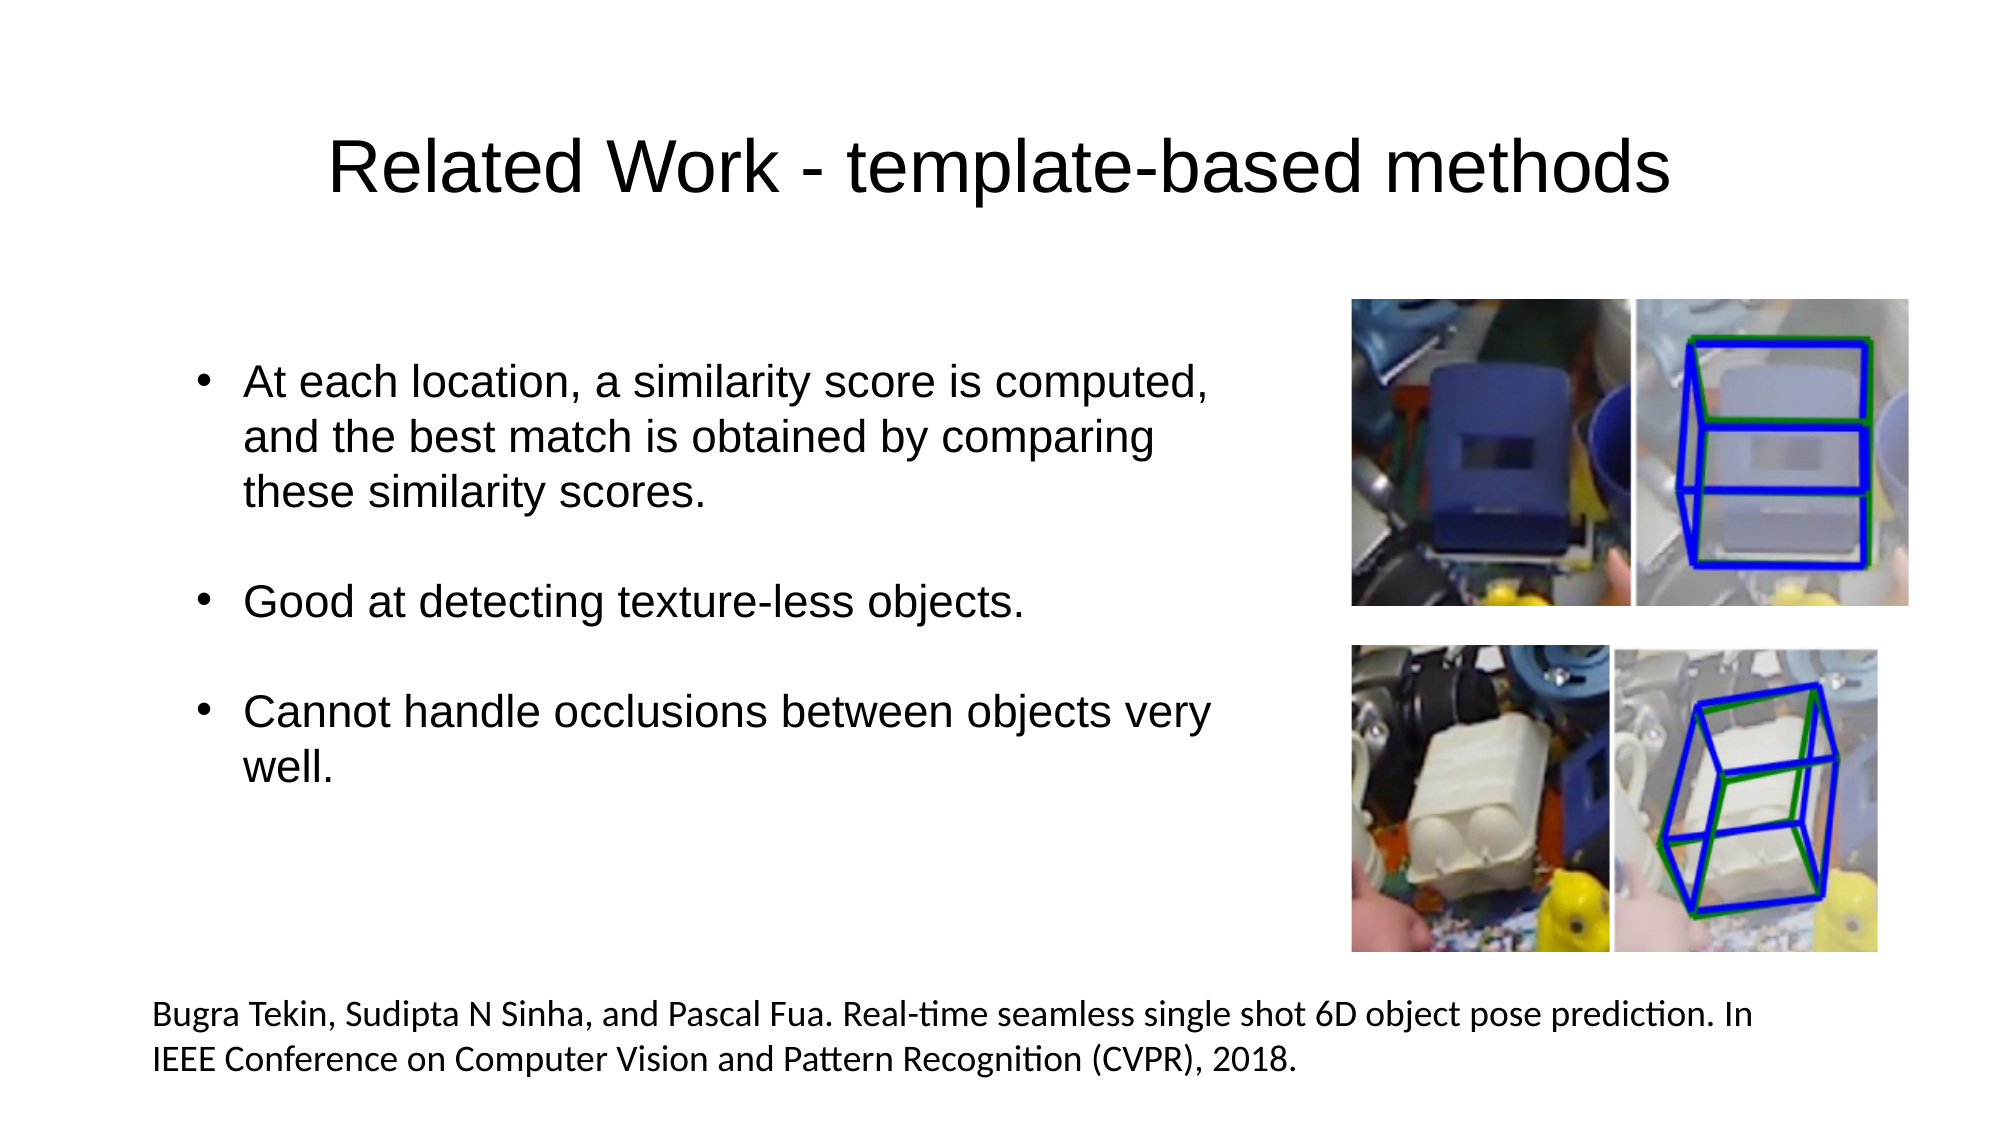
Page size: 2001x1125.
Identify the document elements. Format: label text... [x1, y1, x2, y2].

picture [1351, 299, 1909, 606]
text_box [196, 212, 1969, 1000]
text_box At each location, a similarity score is computed, and the best match is obtained by comparing these similarity scores. Good at detecting texture-less objects. Cannot handle occlusions between objects very well. [181, 344, 1245, 799]
text_box Related Work - template-based methods [137, 59, 1863, 278]
text_box Bugra Tekin, Sudipta N Sinha, and Pascal Fua. Real-time seamless single shot 6D object pose prediction. In IEEE Conference on Computer Vision and Pattern Recognition (CVPR), 2018. [137, 981, 1842, 1086]
picture [1351, 645, 1878, 952]
